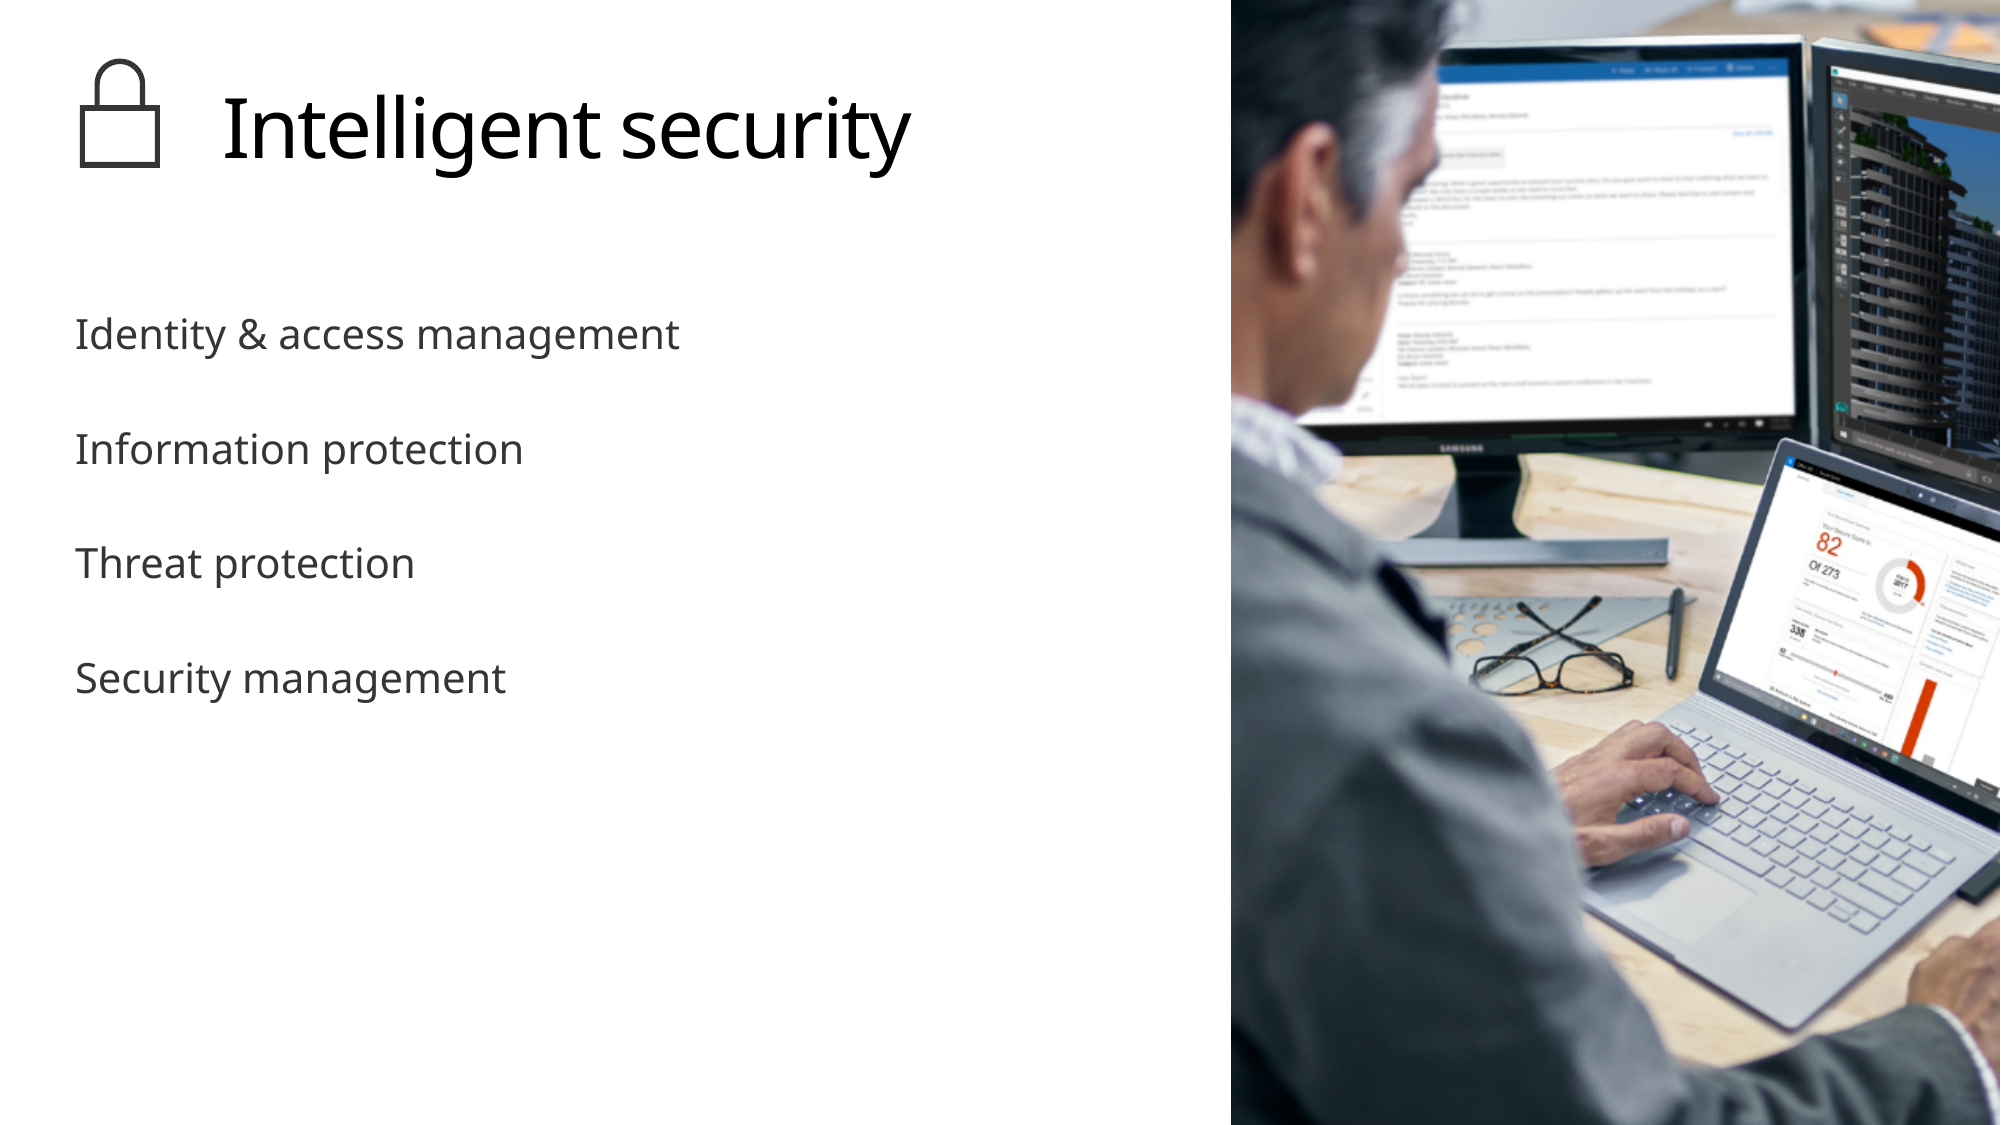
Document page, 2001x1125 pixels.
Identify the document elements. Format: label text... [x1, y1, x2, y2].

text_box [79, 58, 160, 168]
text_box Intelligent security [221, 111, 1226, 176]
picture [1231, 0, 2000, 1125]
text_box Identity & access management Information protection Threat protection Security management [74, 308, 1186, 760]
